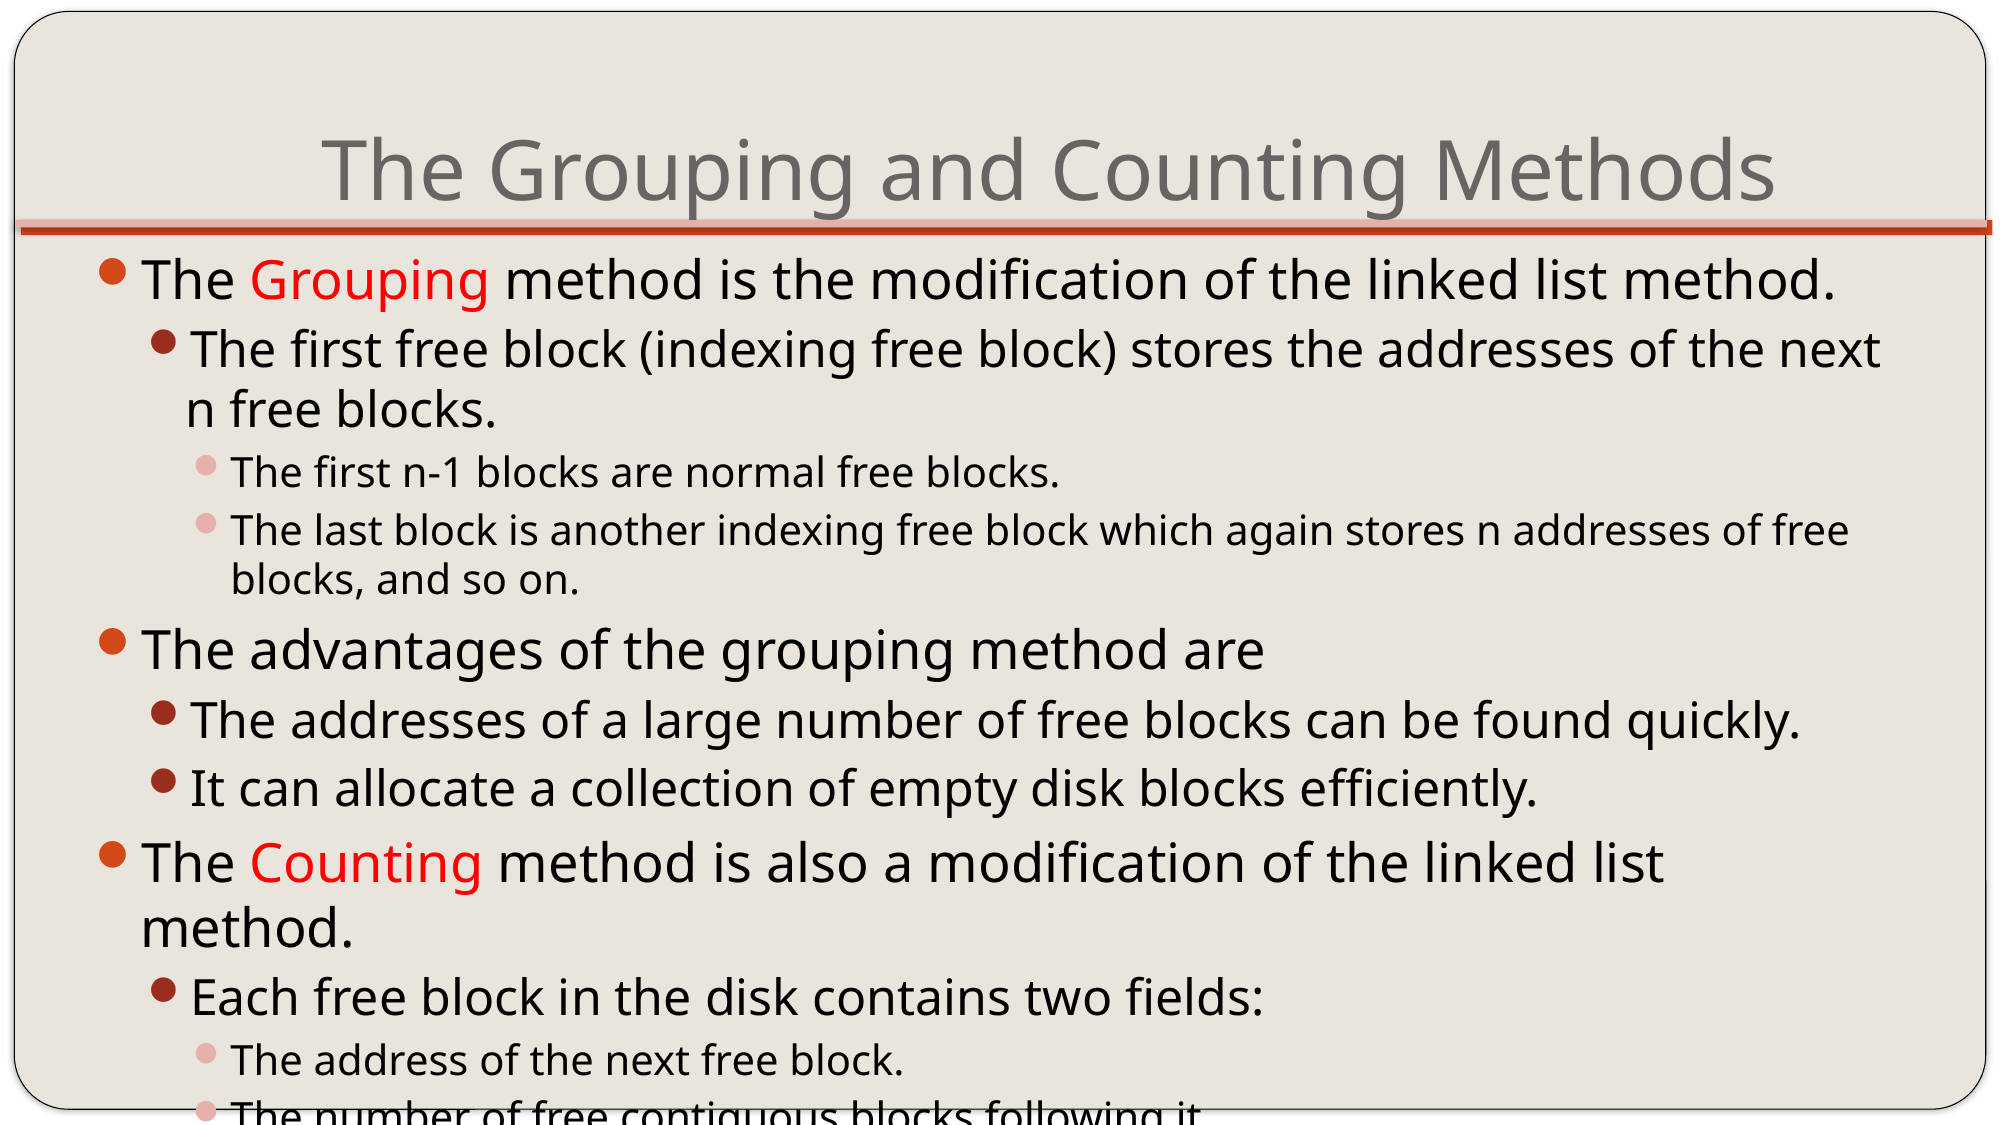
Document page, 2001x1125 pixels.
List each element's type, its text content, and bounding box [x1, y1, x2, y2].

list The Grouping method is the modification of the linked list method. The first free block (indexing free block) stores the addresses of the next n free blocks. The first n-1 blocks are normal free blocks. The last block is another indexing free block which again stores n addresses of free blocks, and so on. The advantages of the grouping method are The addresses of a large number of free blocks can be found quickly. It can allocate a collection of empty disk blocks efficiently. The Counting method is also a modification of the linked list method. Each free block in the disk contains two fields: The address of the next free block. The number of free contiguous blocks following it. [80, 237, 1900, 988]
title The Grouping and Counting Methods [200, 45, 1900, 233]
